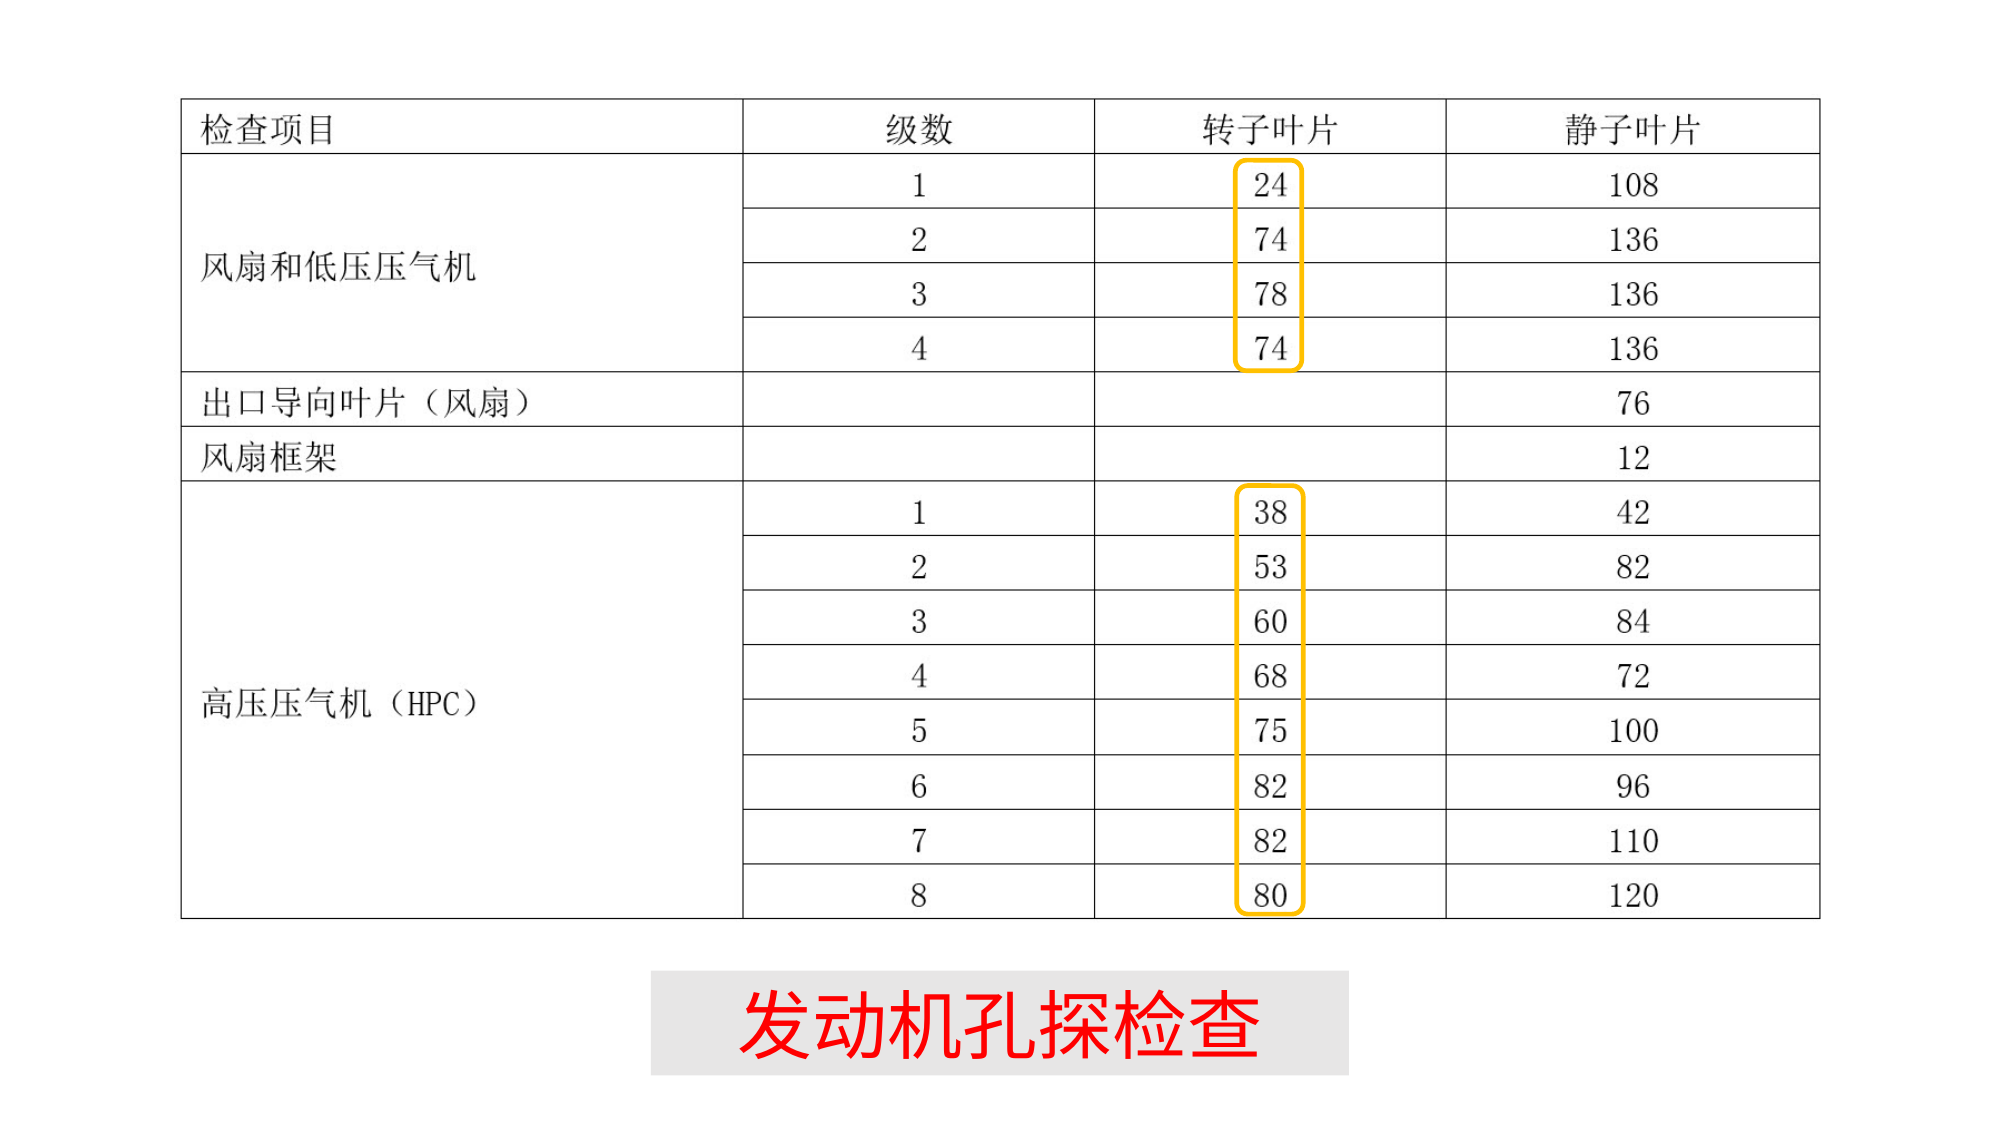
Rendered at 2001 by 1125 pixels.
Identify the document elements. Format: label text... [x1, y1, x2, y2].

picture [174, 94, 1825, 928]
text_box 发动机孔探检查 [650, 970, 1349, 1076]
